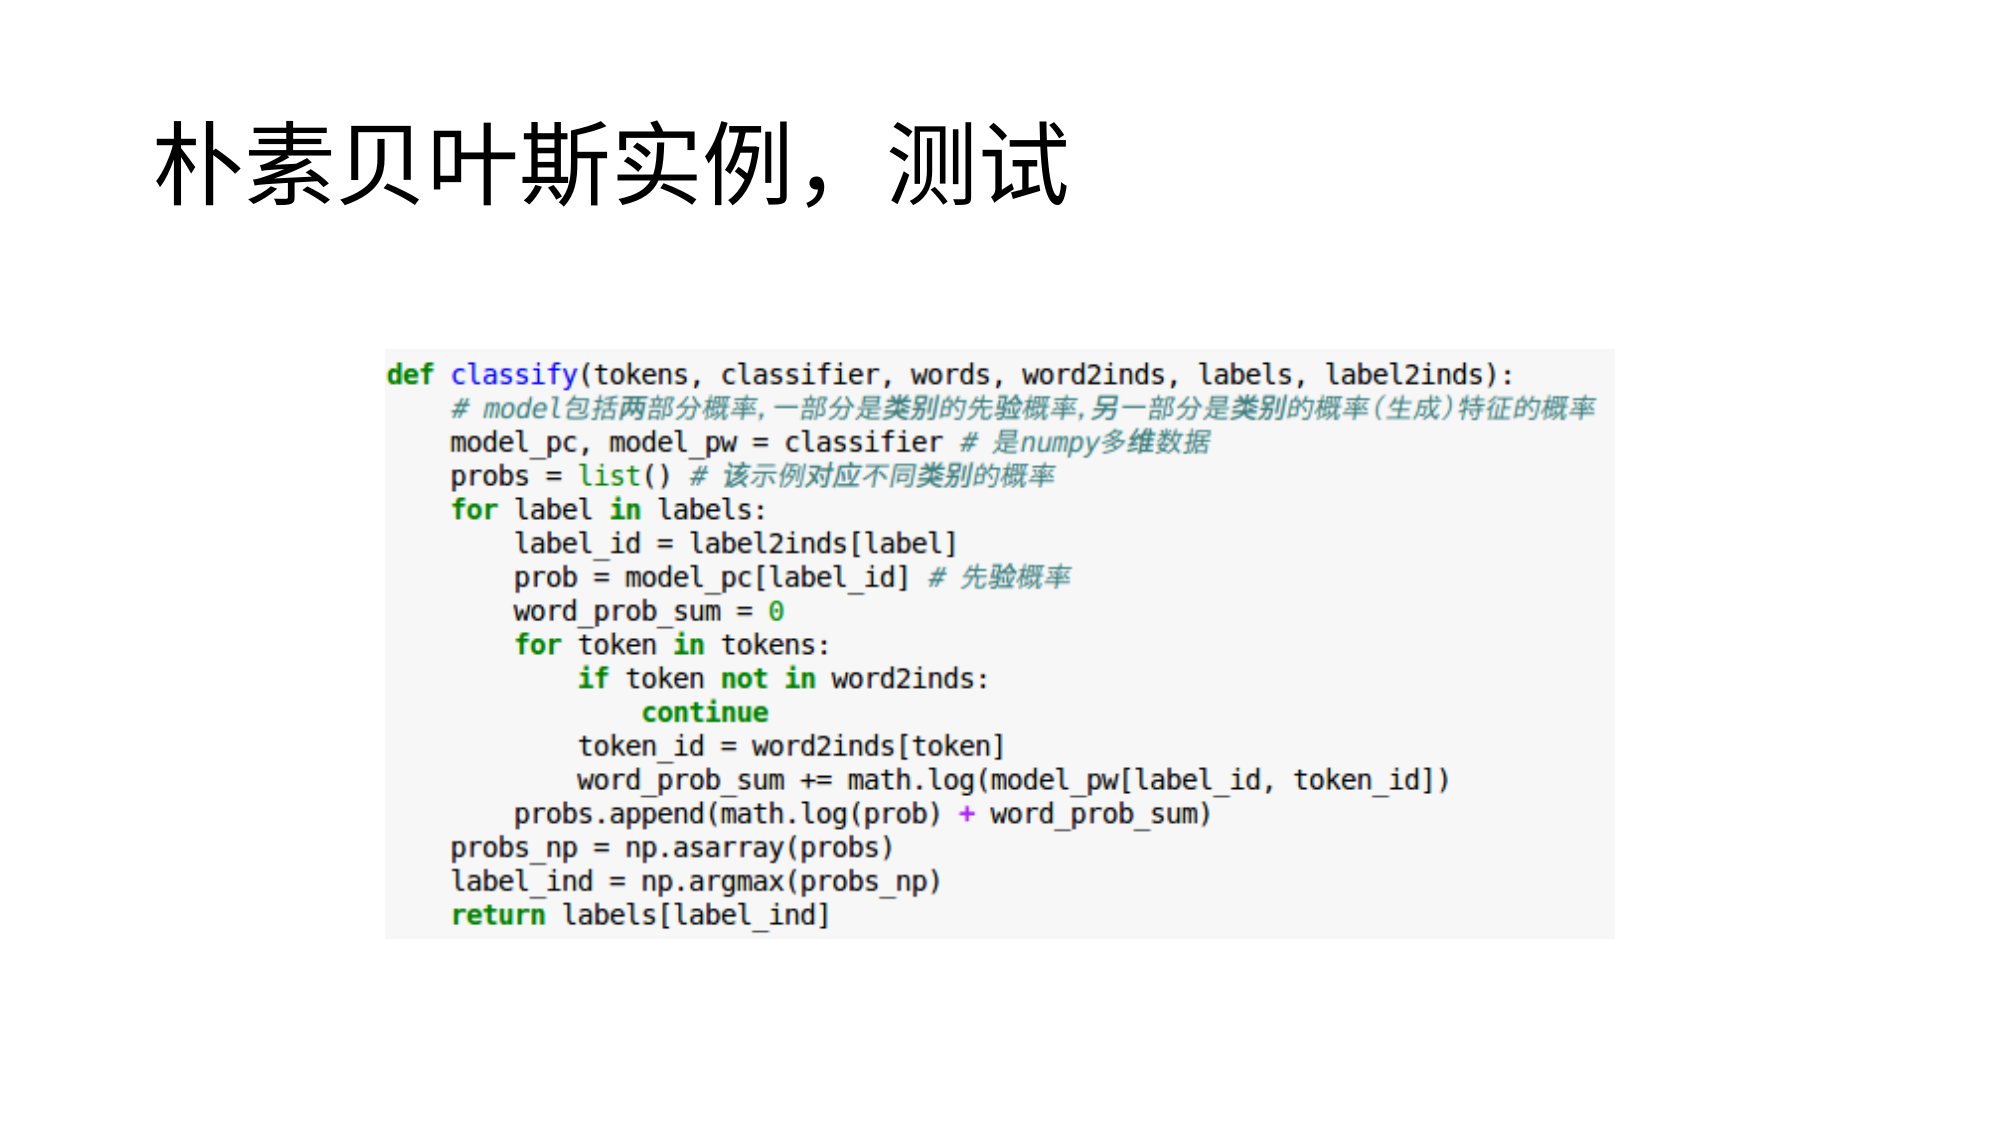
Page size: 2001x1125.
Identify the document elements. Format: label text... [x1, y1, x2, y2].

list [385, 349, 1615, 939]
title 朴素贝叶斯实例，测试 [137, 59, 1863, 278]
